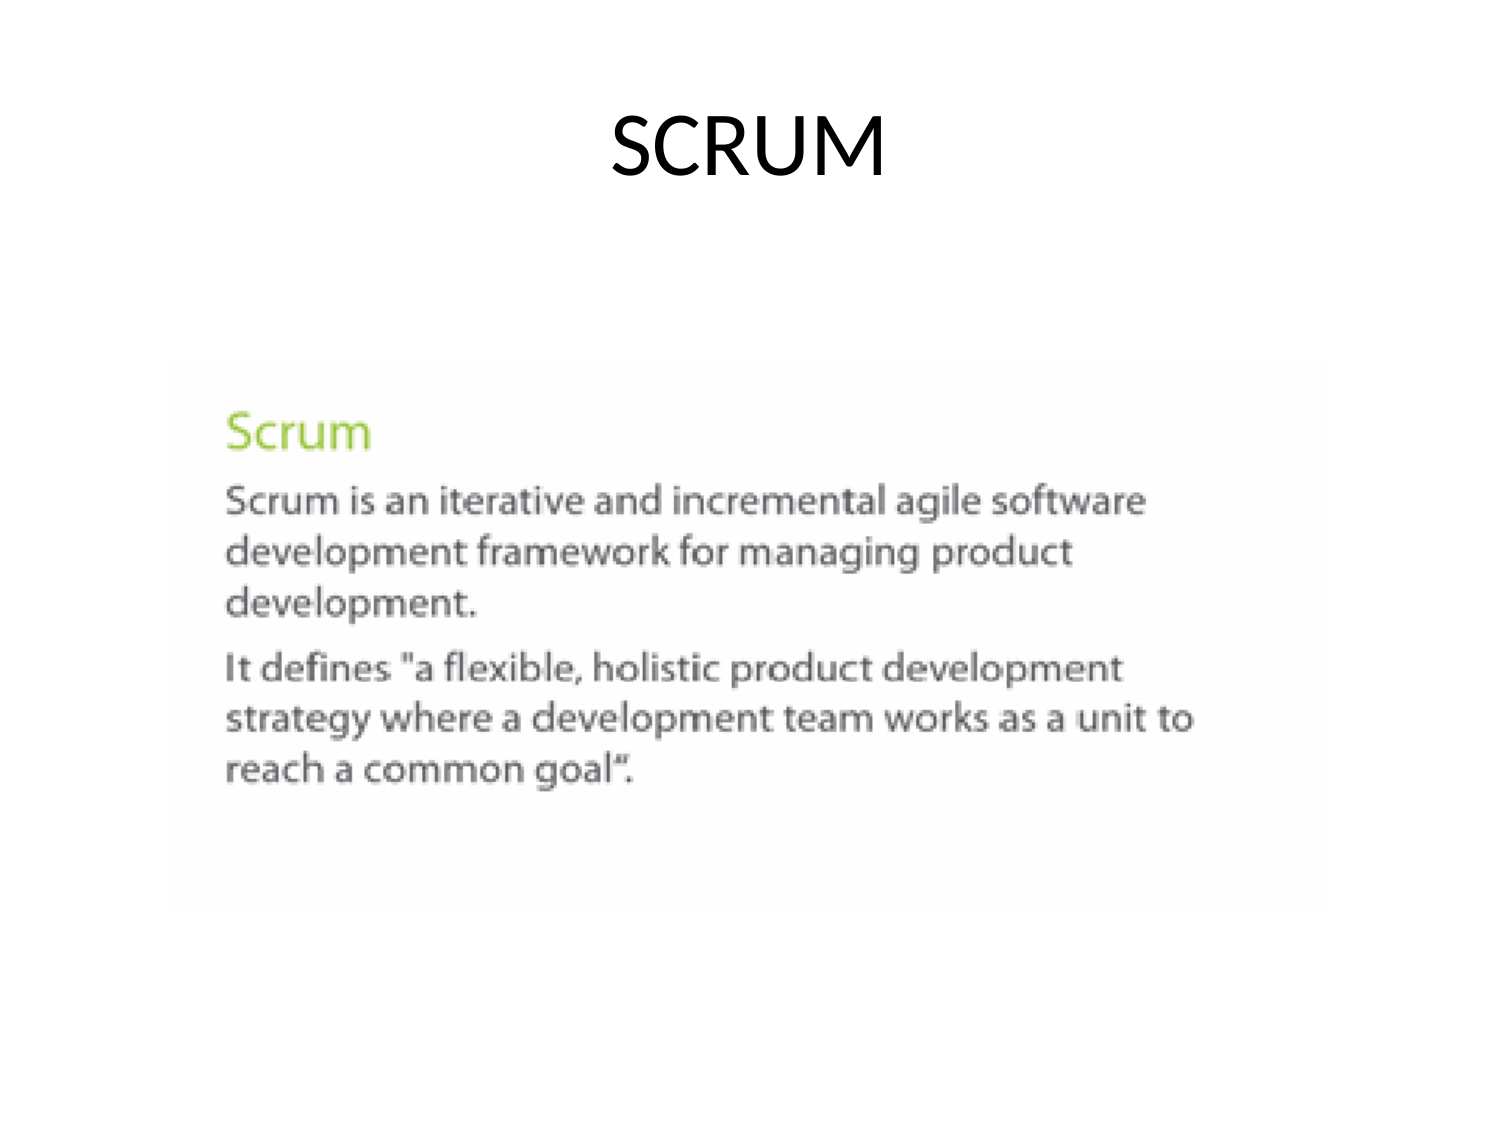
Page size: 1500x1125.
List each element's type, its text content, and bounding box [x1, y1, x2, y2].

title SCRUM [75, 45, 1425, 233]
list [170, 358, 1330, 909]
